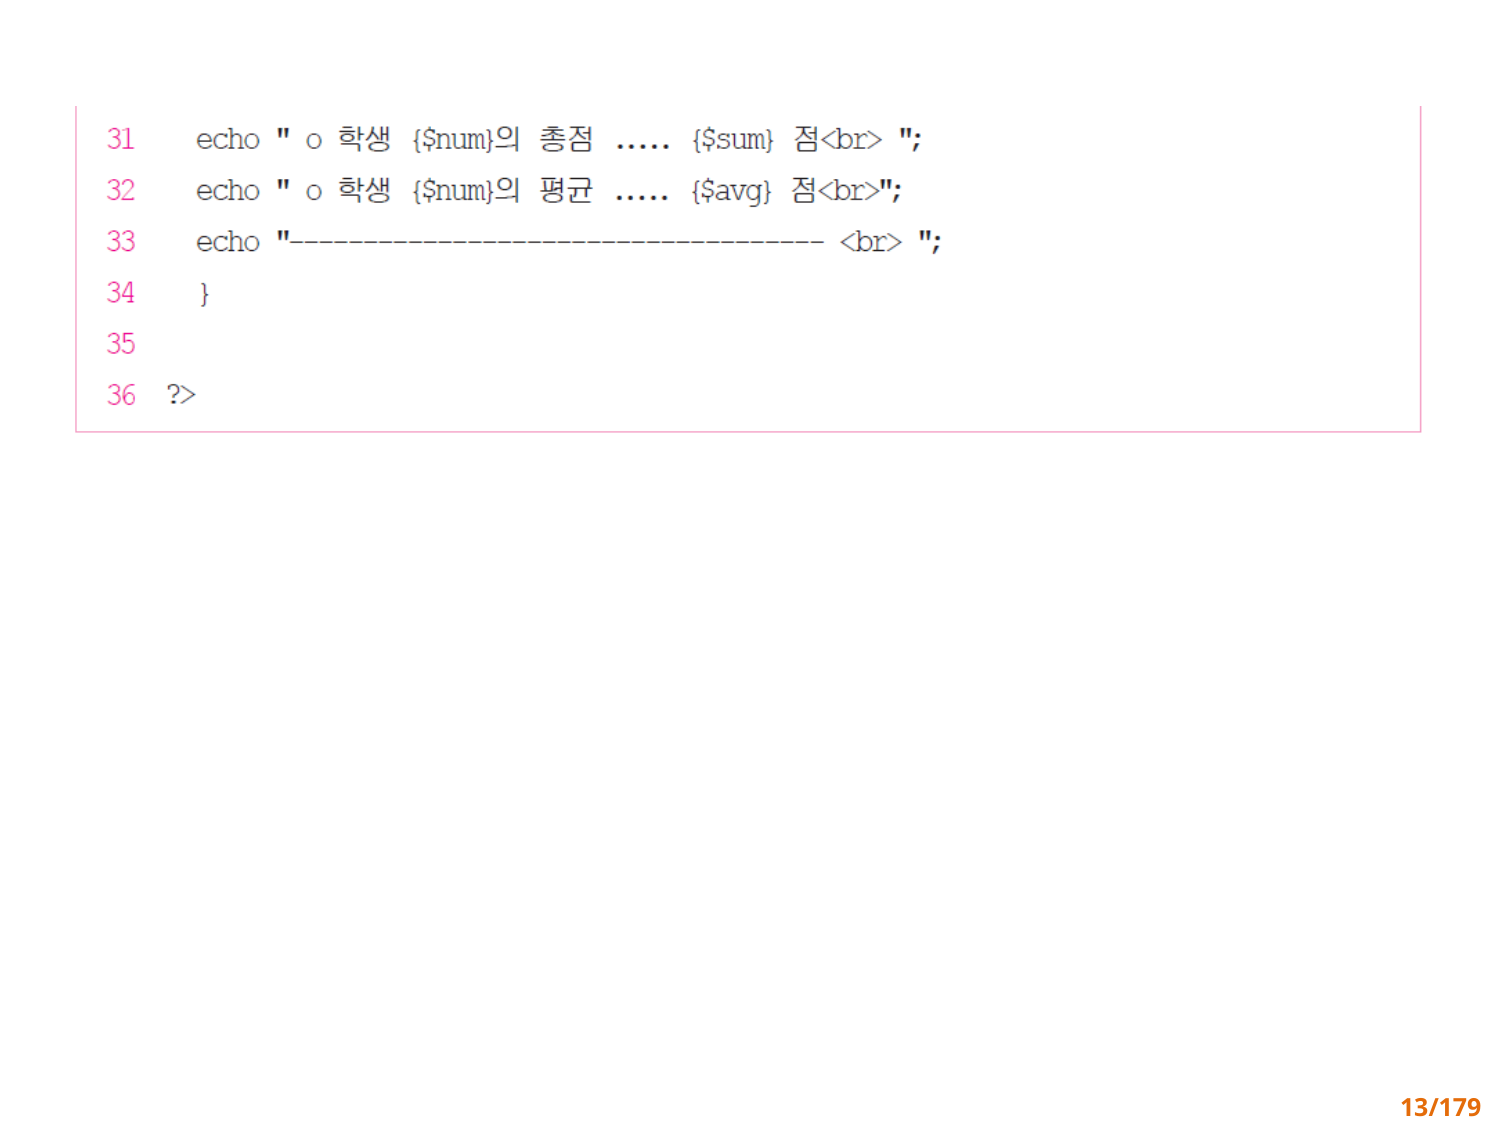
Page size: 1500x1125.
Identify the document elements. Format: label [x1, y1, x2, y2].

picture [63, 105, 1434, 448]
